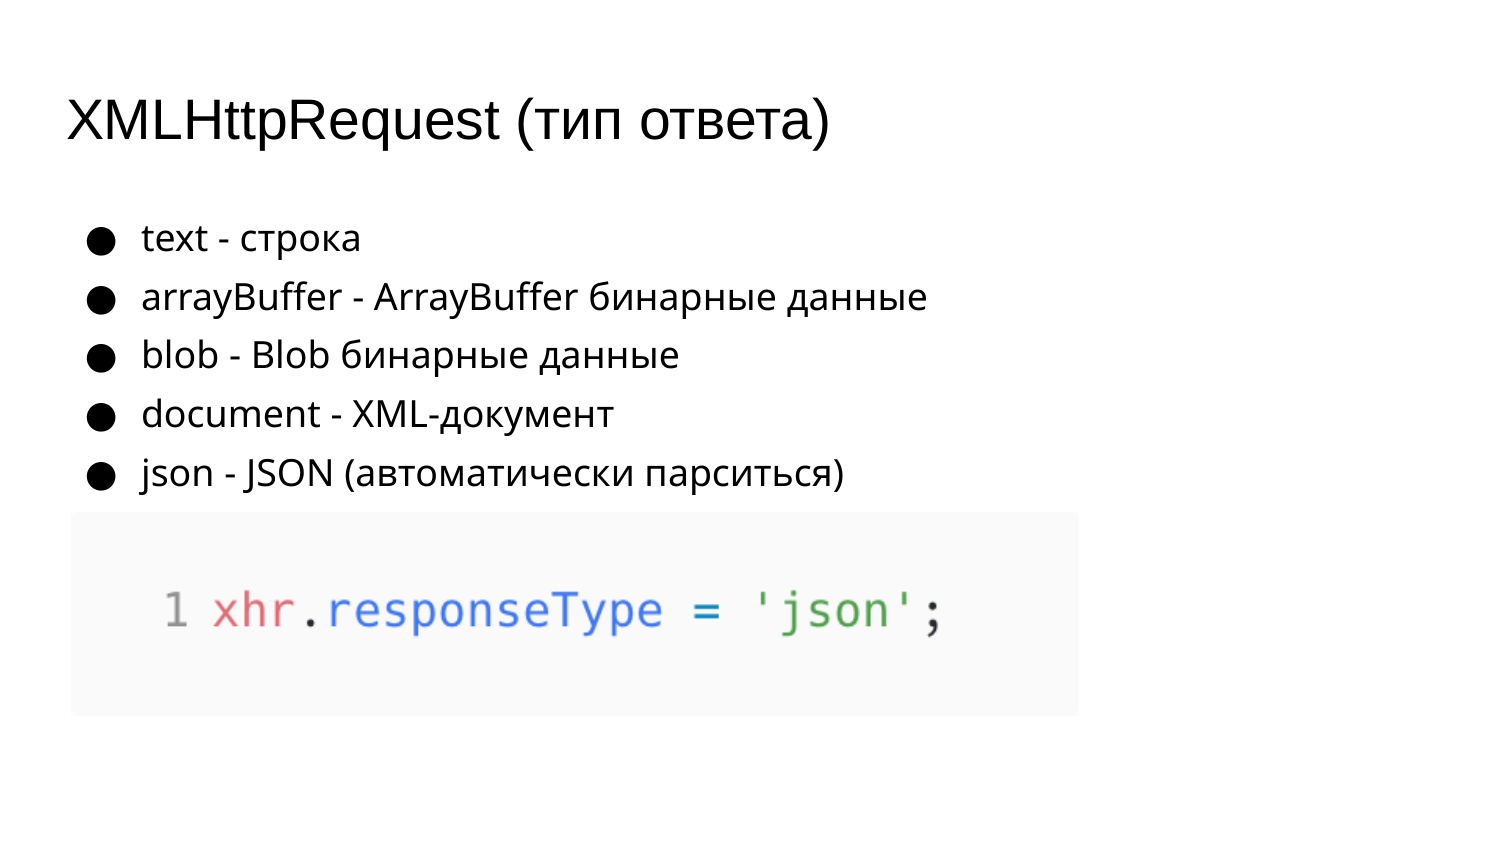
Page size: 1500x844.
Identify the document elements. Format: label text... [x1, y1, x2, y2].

list text - строка arrayBuffer - ArrayBuffer бинарные данные blob - Blob бинарные данные document - XML-документ json - JSON (автоматически парситься) [51, 189, 1374, 750]
picture [71, 512, 1079, 716]
title XMLHttpRequest (тип ответа) [51, 72, 1449, 167]
